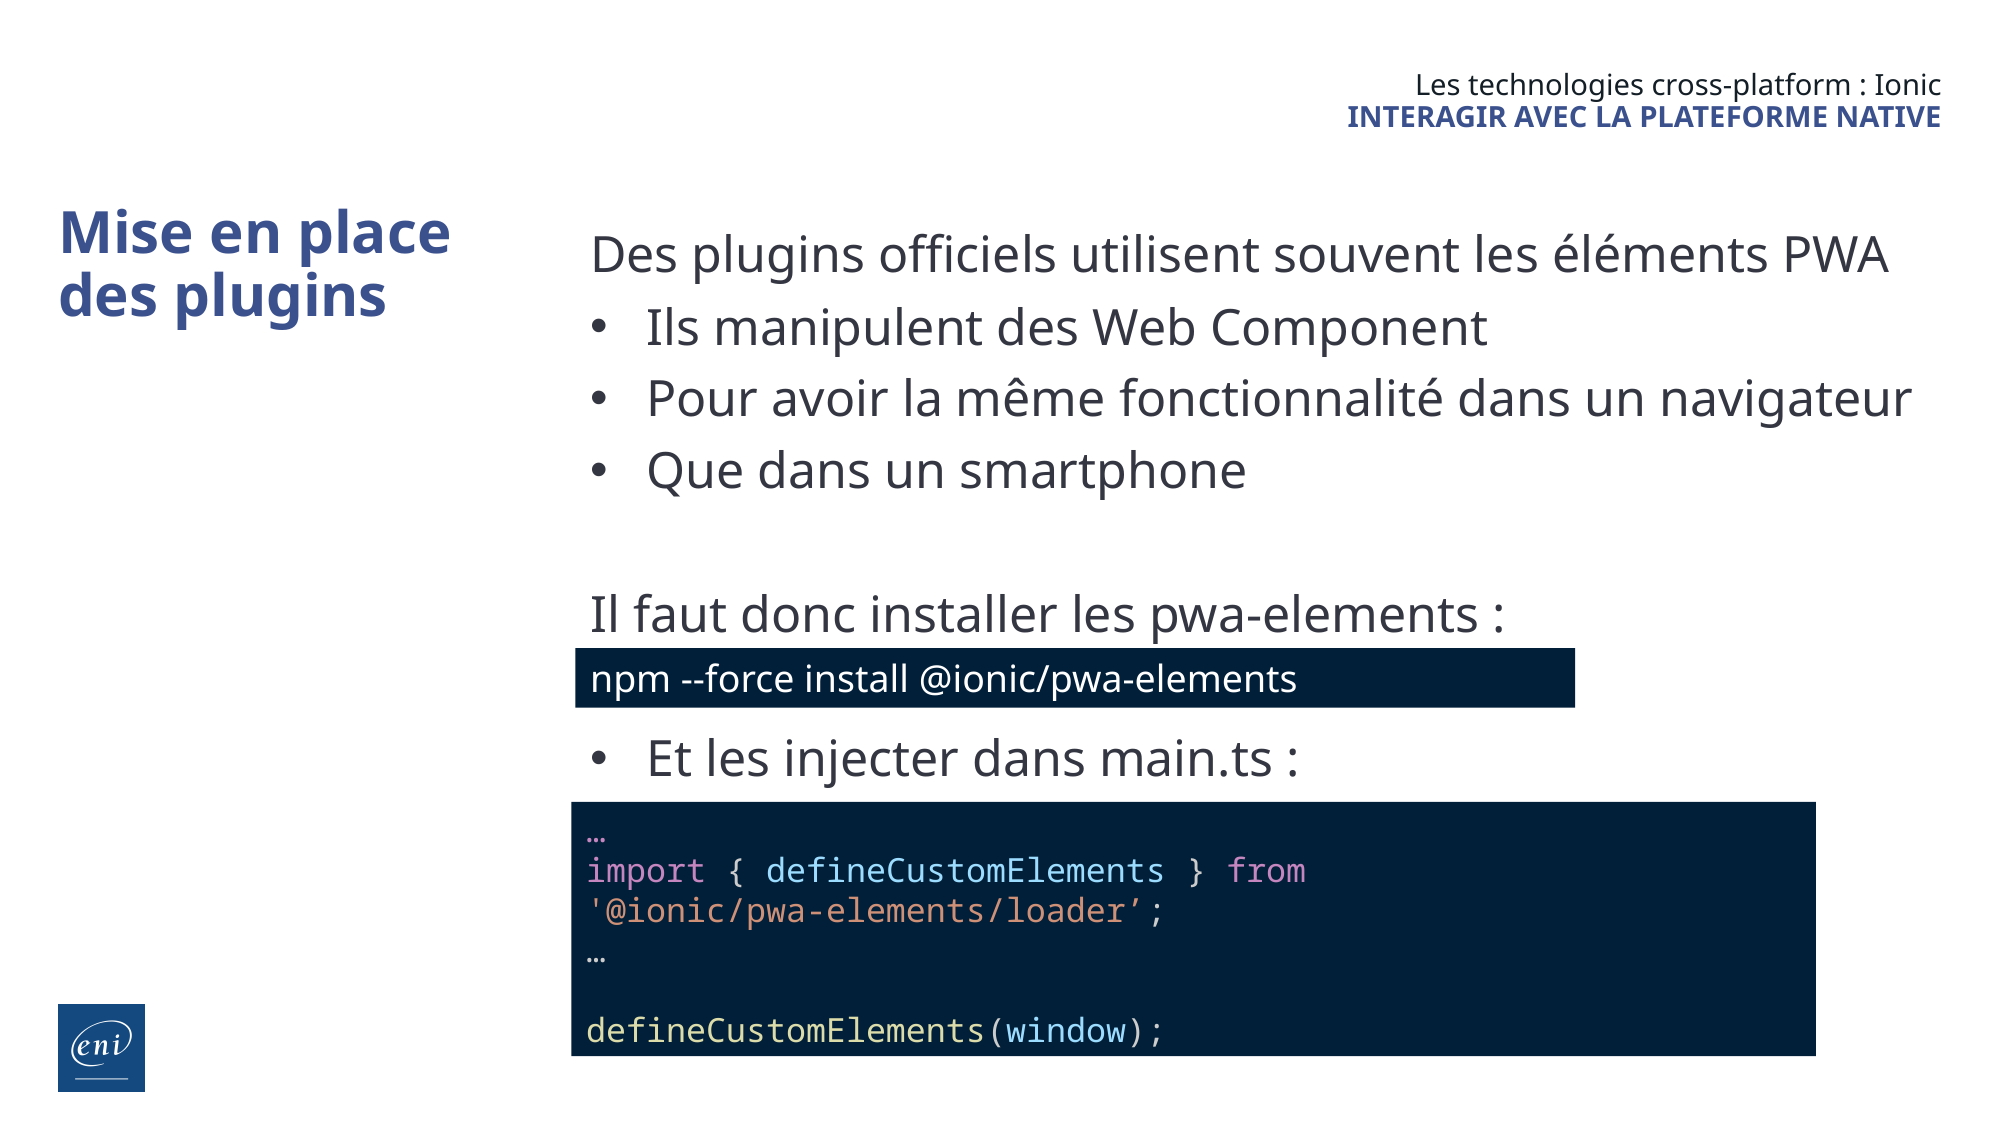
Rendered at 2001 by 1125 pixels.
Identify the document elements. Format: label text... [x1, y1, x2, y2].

text_box … import { defineCustomElements } from '@ionic/pwa-elements/loader’; … defineCustomElements(window); [571, 801, 1816, 1057]
text_box Les technologies cross-platform : Ionic Interagir avec la plateforme native [627, 70, 1942, 160]
text_box Mise en place des plugins [58, 203, 526, 929]
picture [58, 1004, 145, 1092]
text_box npm --force install @ionic/pwa-elements [575, 648, 1576, 708]
text_box Des plugins officiels utilisent souvent les éléments PWA Ils manipulent des Web Component Pour avoir la même fonctionnalité dans un navigateur Que dans un smartphone Il faut donc installer les pwa-elements : Et les injecter dans main.ts : [575, 203, 1942, 1011]
